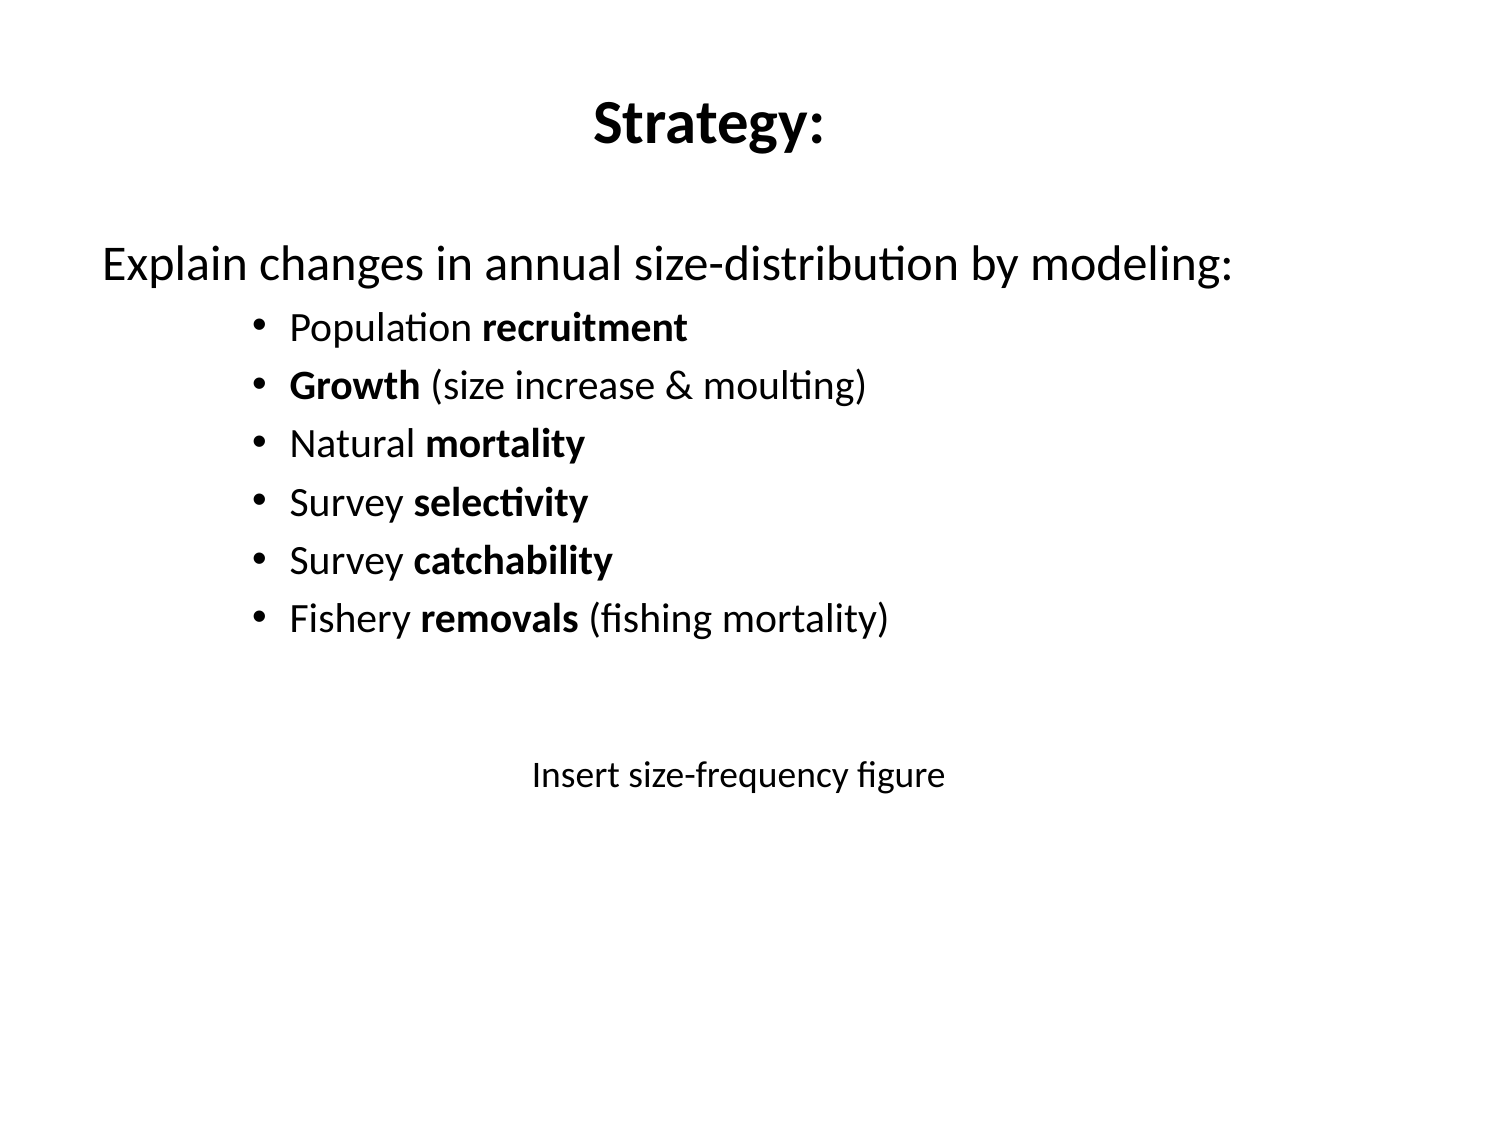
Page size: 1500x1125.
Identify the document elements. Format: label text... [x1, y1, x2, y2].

list Explain changes in annual size-distribution by modeling: Population recruitment Growth (size increase & moulting) Natural mortality Survey selectivity Survey catchability Fishery removals (fishing mortality) [87, 223, 1392, 707]
text_box Insert size-frequency figure [517, 743, 962, 803]
title Strategy: [87, 73, 1332, 165]
